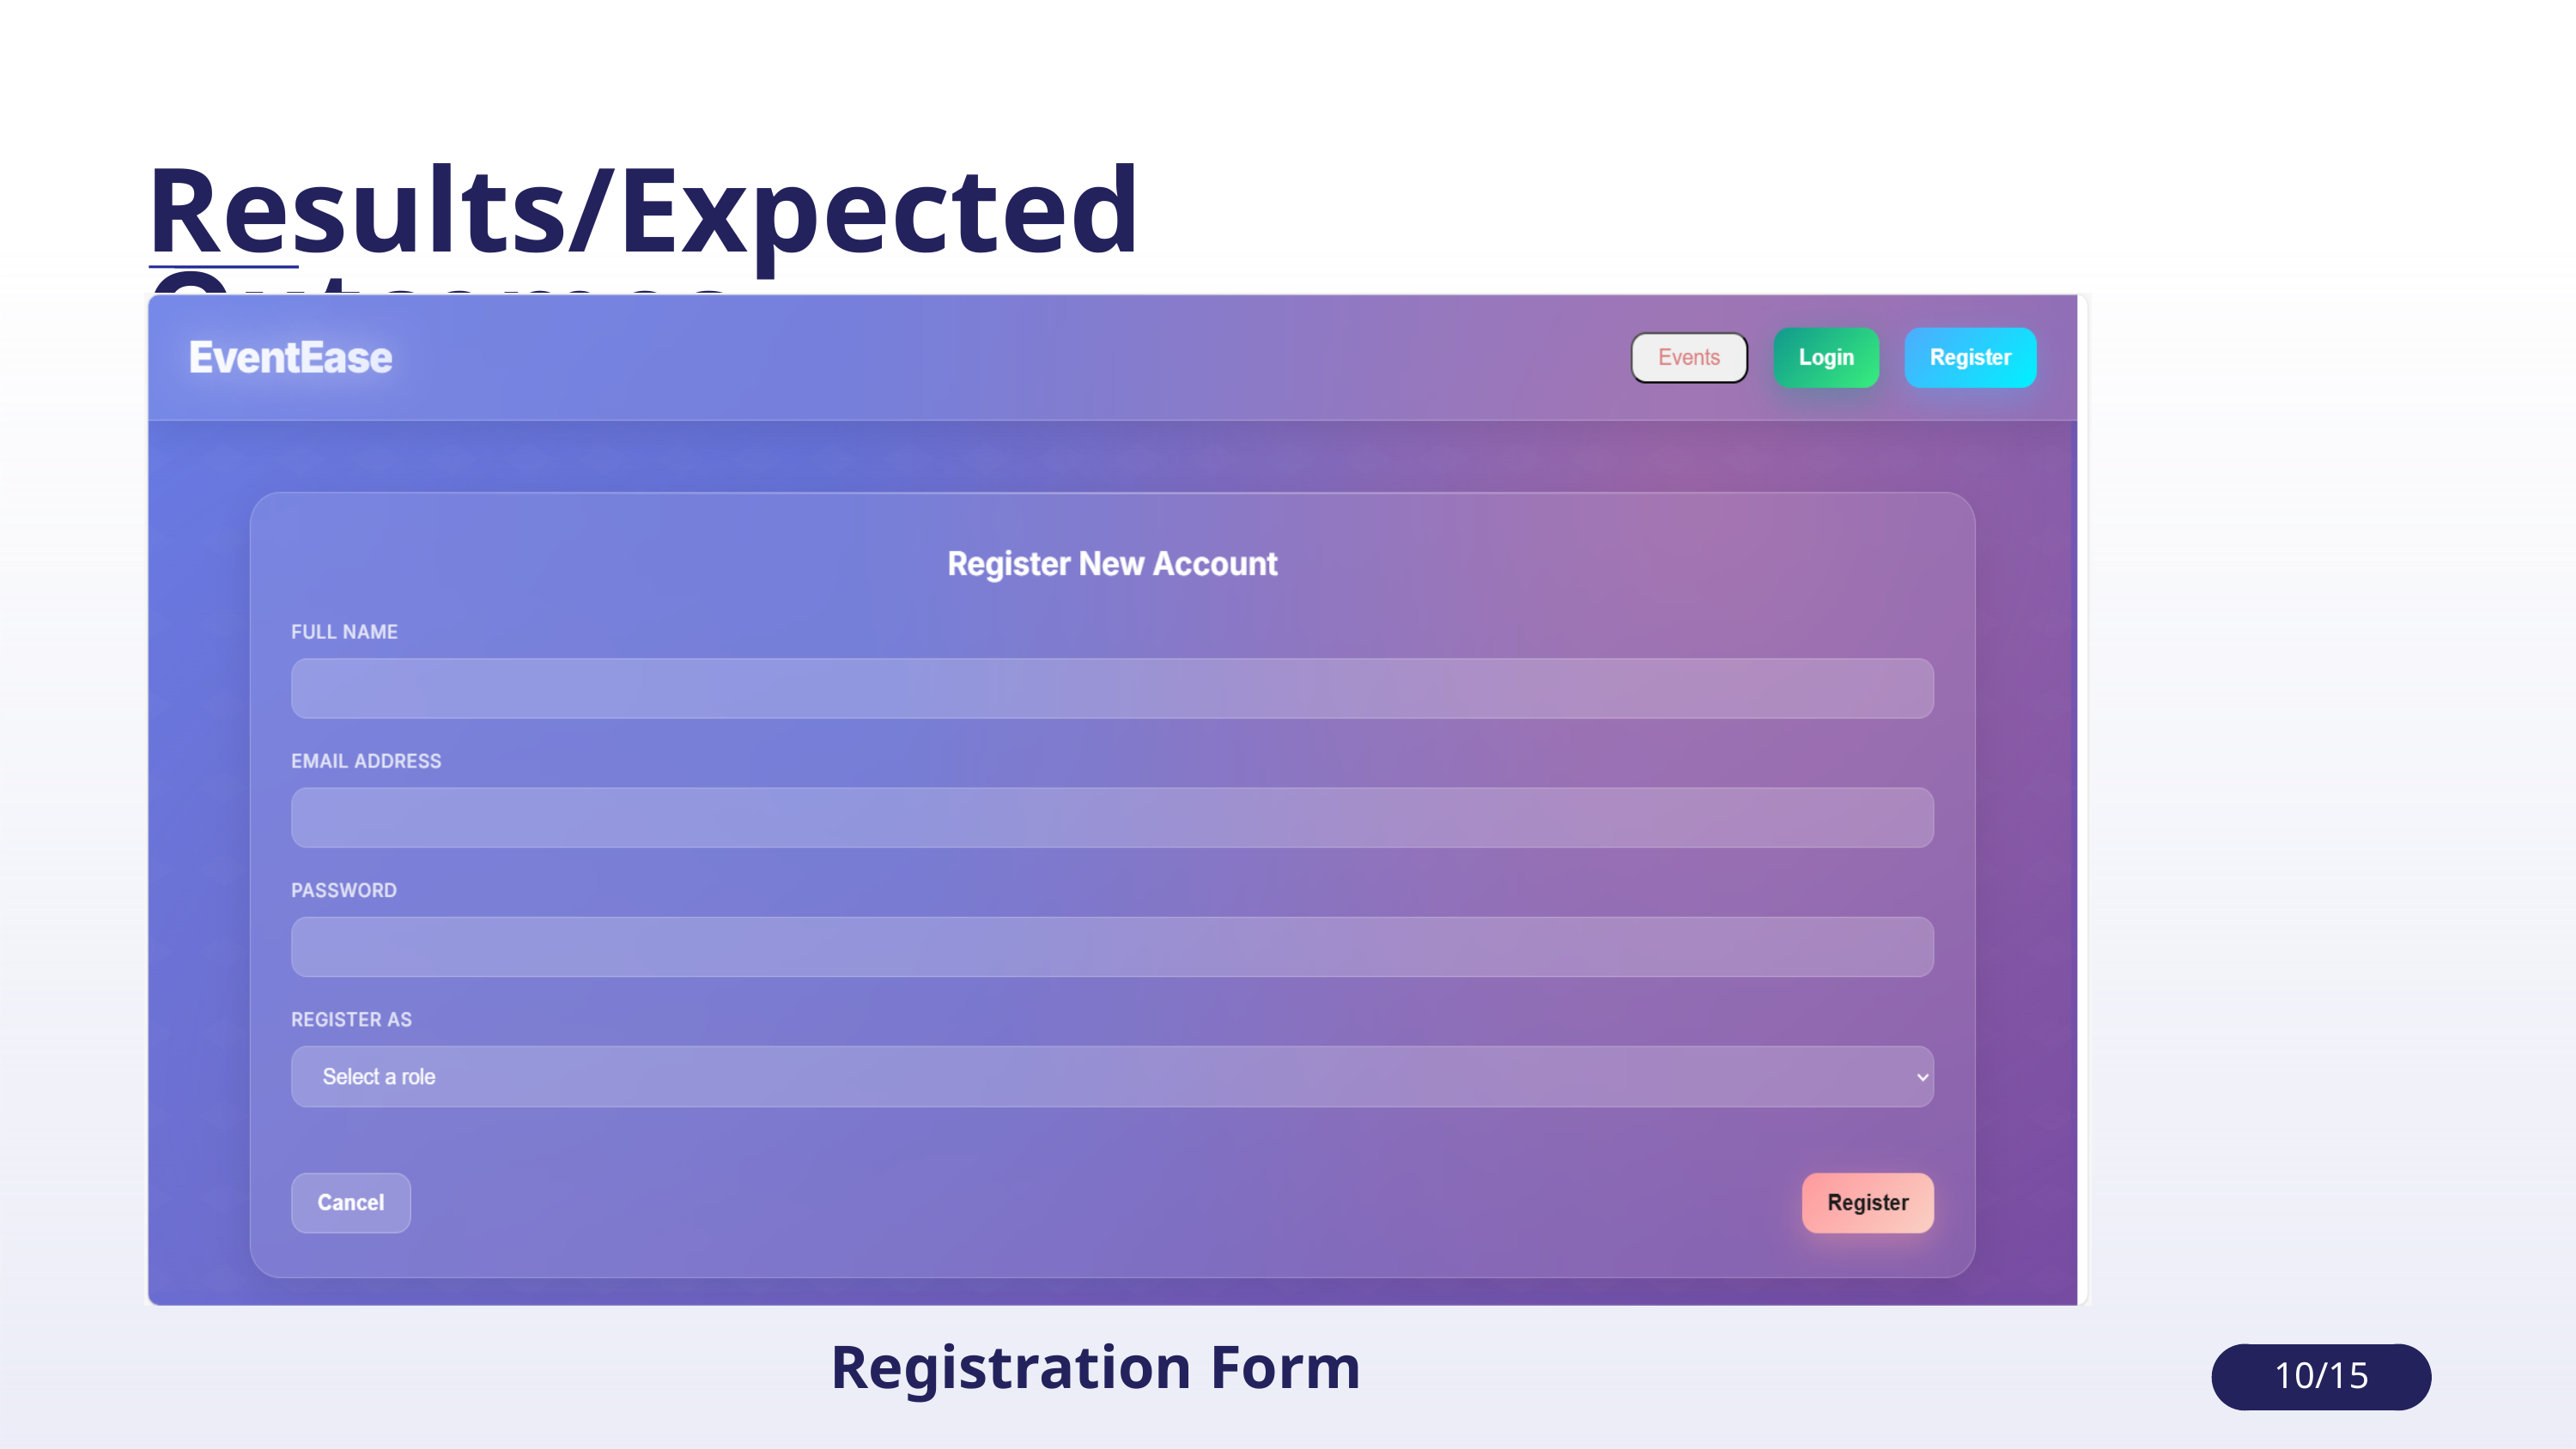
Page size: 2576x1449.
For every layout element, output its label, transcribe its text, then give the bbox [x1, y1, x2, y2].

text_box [2401, 1343, 2433, 1411]
text_box Results/Expected Outcomes [144, 170, 1645, 293]
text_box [2245, 1343, 2399, 1411]
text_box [2211, 1343, 2243, 1411]
text_box [0, 0, 2576, 1449]
picture [144, 293, 2092, 1306]
text_box Registration Form [812, 1324, 1381, 1401]
